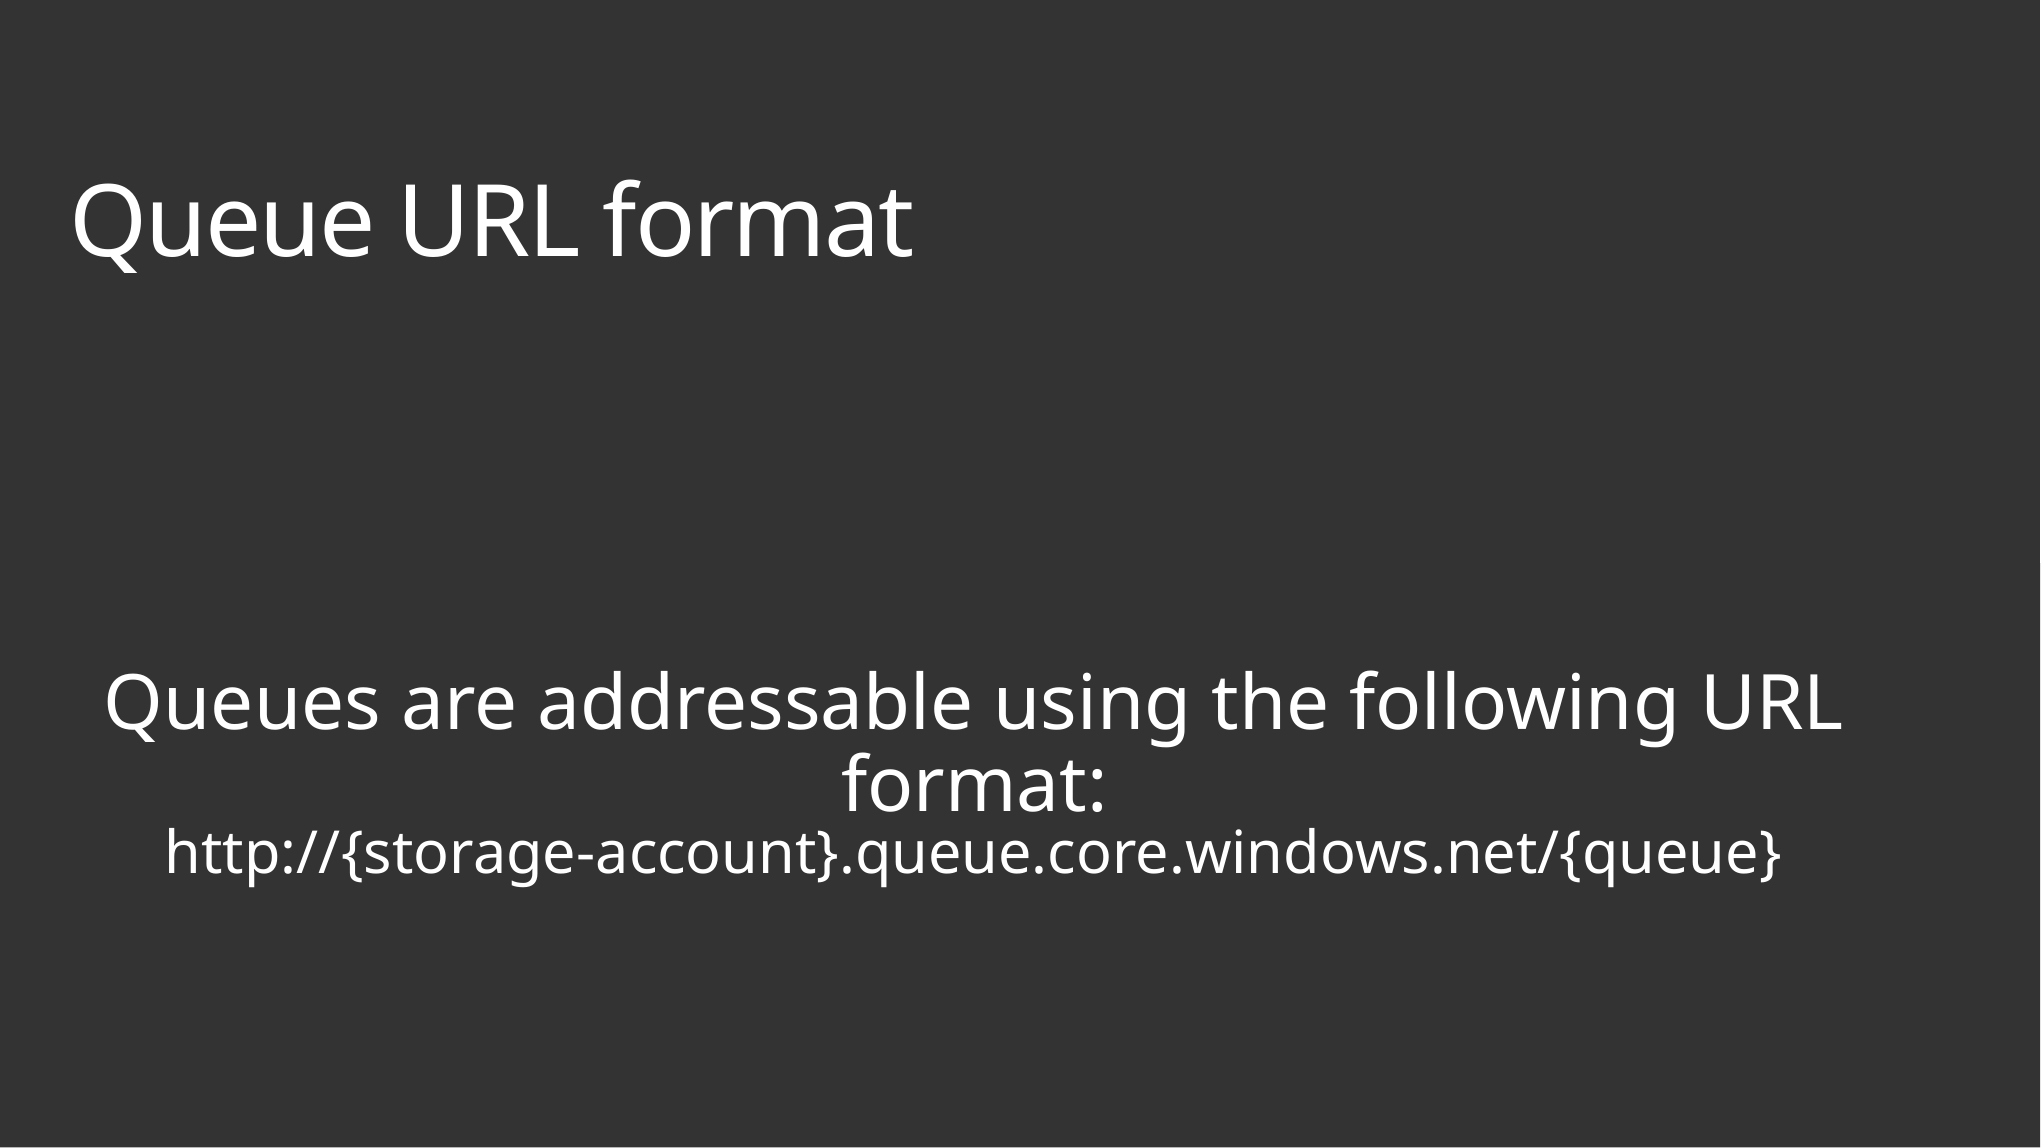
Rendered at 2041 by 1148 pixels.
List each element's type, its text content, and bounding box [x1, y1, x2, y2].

title Queue URL format [45, 155, 1716, 310]
list Queues are addressable using the following URL format: [62, 648, 1887, 850]
list http://{storage-account}.queue.core.windows.net/{queue} [62, 850, 1887, 962]
